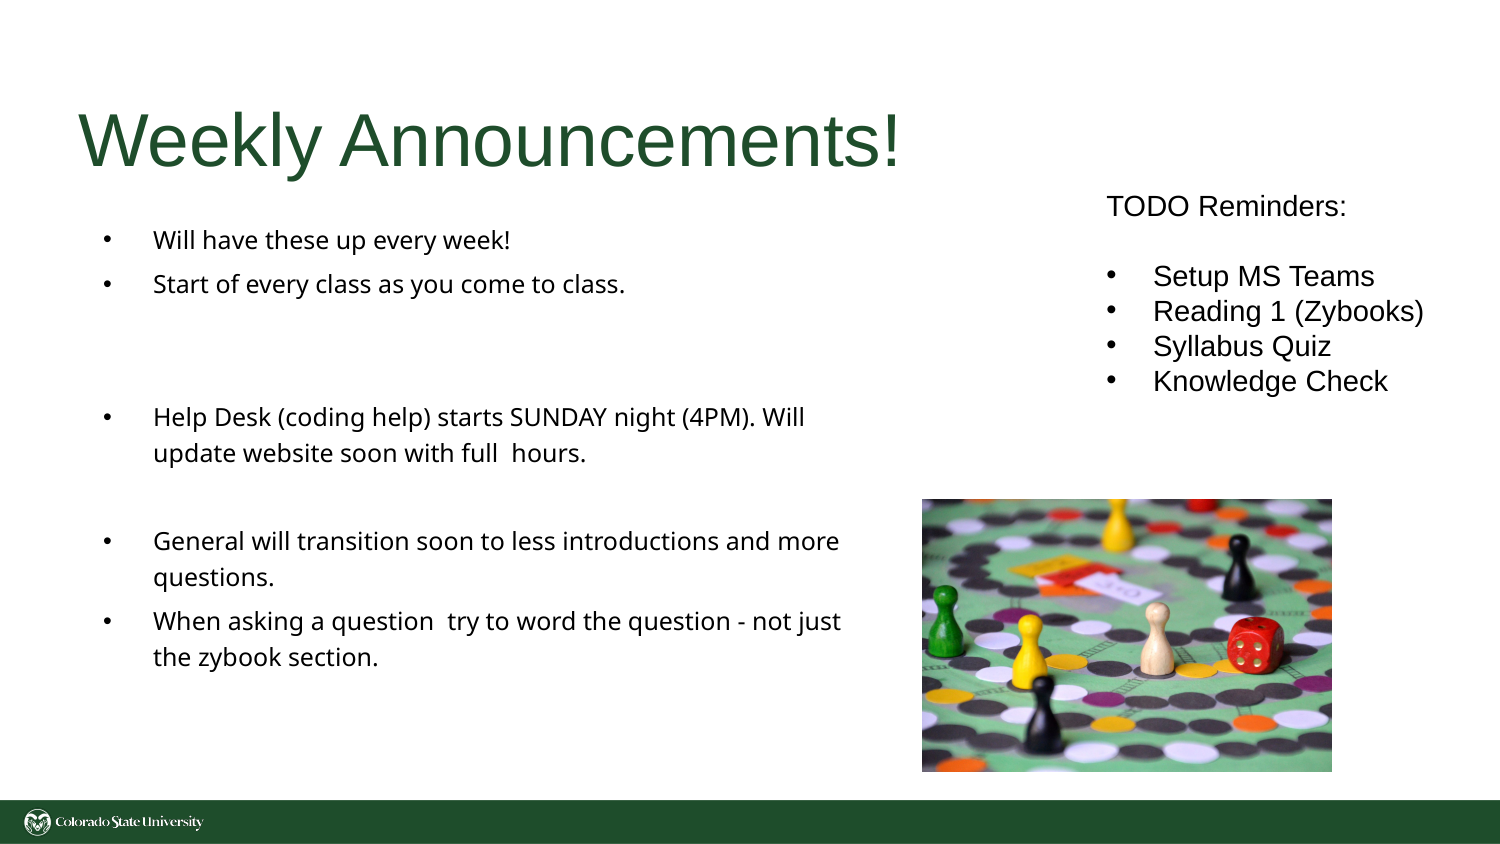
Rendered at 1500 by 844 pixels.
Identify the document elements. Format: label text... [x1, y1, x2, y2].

list Will have these up every week! Start of every class as you come to class. Help Desk (coding help) starts SUNDAY night (4PM). Will update website soon with full hours. General will transition soon to less introductions and more questions. When asking a question try to word the question - not just the zybook section. [68, 208, 857, 734]
picture [16, 800, 212, 844]
text_box TODO Reminders: Setup MS Teams Reading 1 (Zybooks) Syllabus Quiz Knowledge Check [1091, 179, 1482, 405]
title Weekly Announcements! [68, 81, 1432, 192]
picture [922, 498, 1333, 772]
